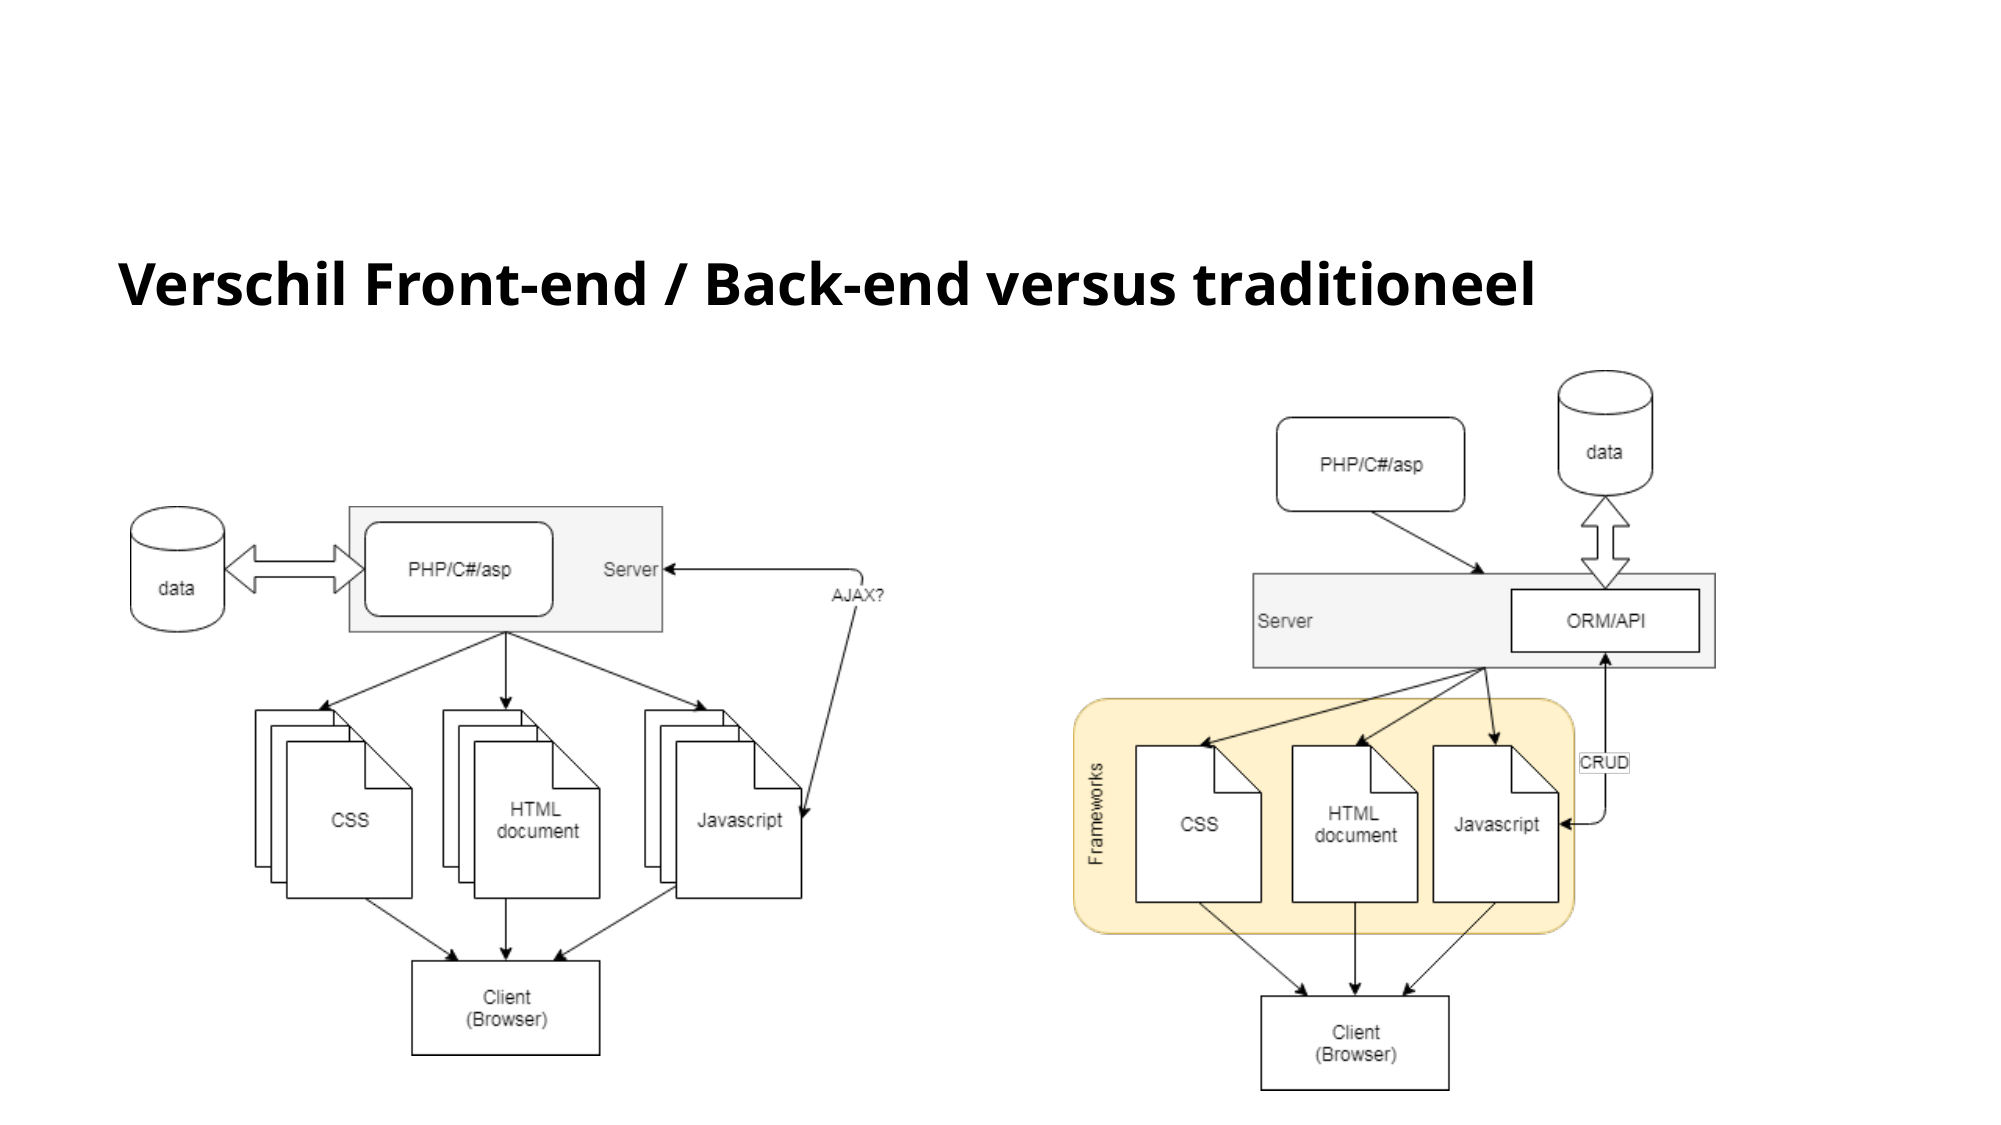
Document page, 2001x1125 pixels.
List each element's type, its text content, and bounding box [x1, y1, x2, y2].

picture [129, 506, 887, 1056]
title Verschil Front-end / Back-end versus traditioneel [118, 85, 1872, 317]
picture [1073, 370, 1716, 1091]
